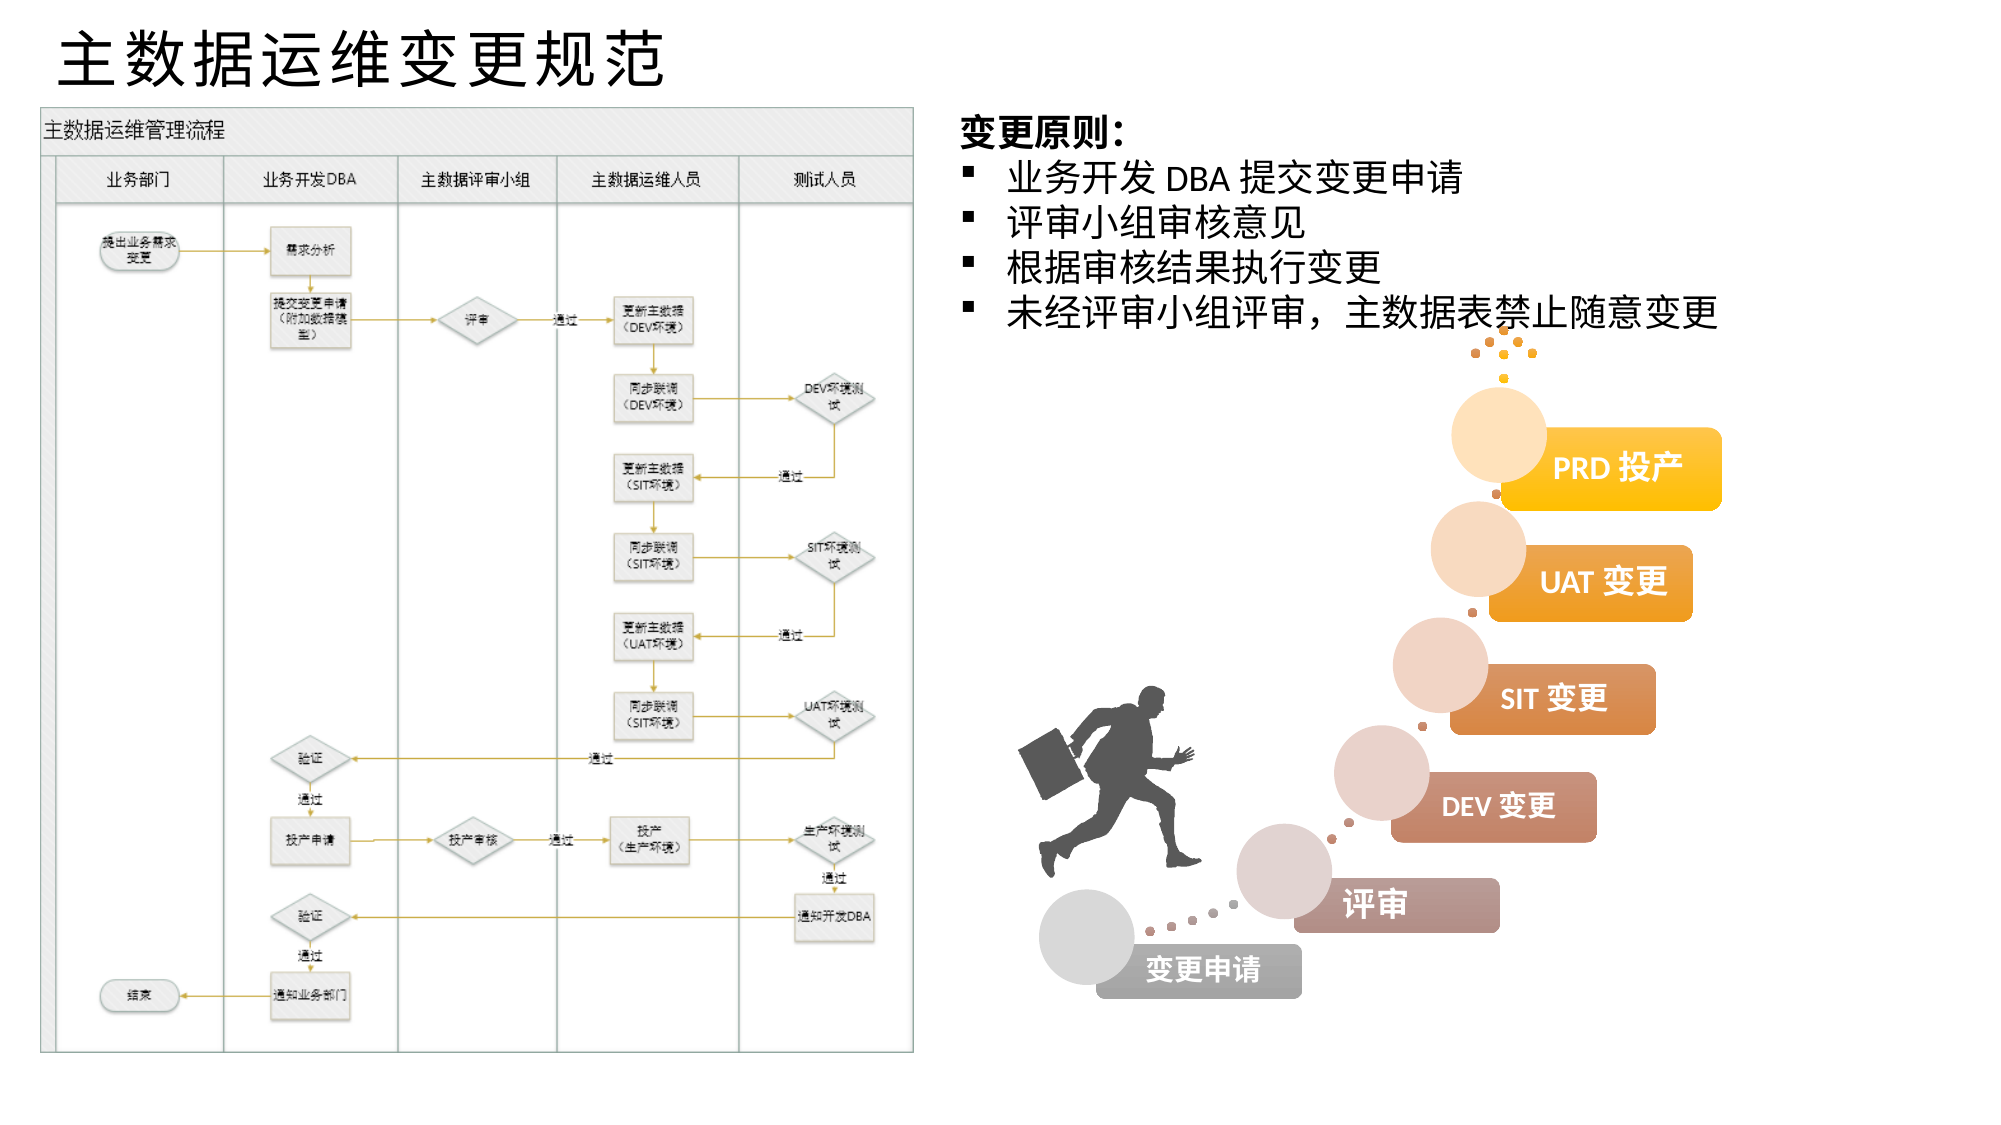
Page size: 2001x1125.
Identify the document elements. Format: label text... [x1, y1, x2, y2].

text_box 变更原则： 业务开发DBA提交变更申请 评审小组审核意见 根据审核结果执行变更 未经评审小组评审，主数据表禁止随意变更 [944, 101, 1767, 321]
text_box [914, 321, 1911, 1003]
list 主数据运维变更规范 [40, 20, 1873, 104]
picture [40, 107, 914, 1053]
